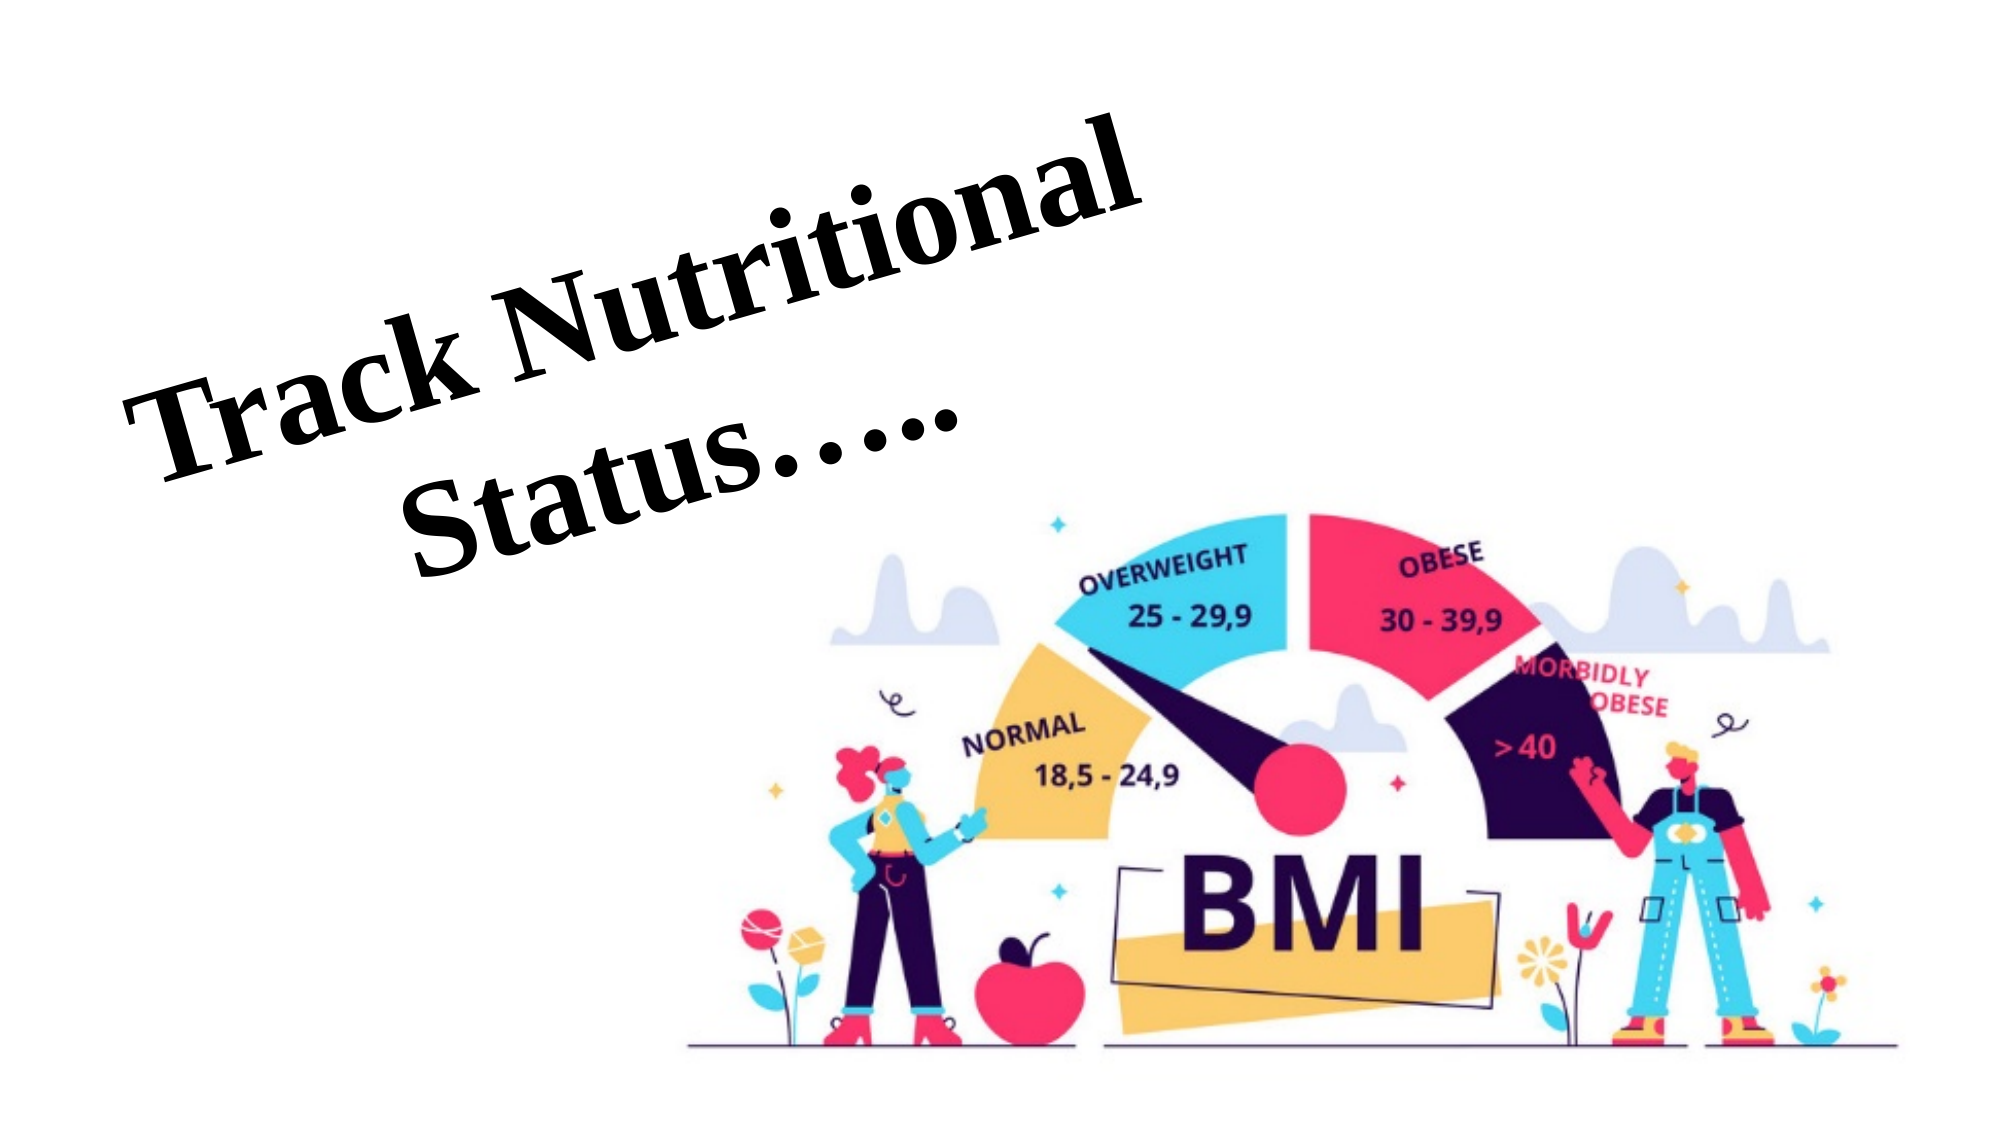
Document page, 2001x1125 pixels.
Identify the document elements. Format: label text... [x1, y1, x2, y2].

picture [522, 257, 2001, 1125]
text_box Track Nutritional Status….. [30, 40, 1243, 703]
